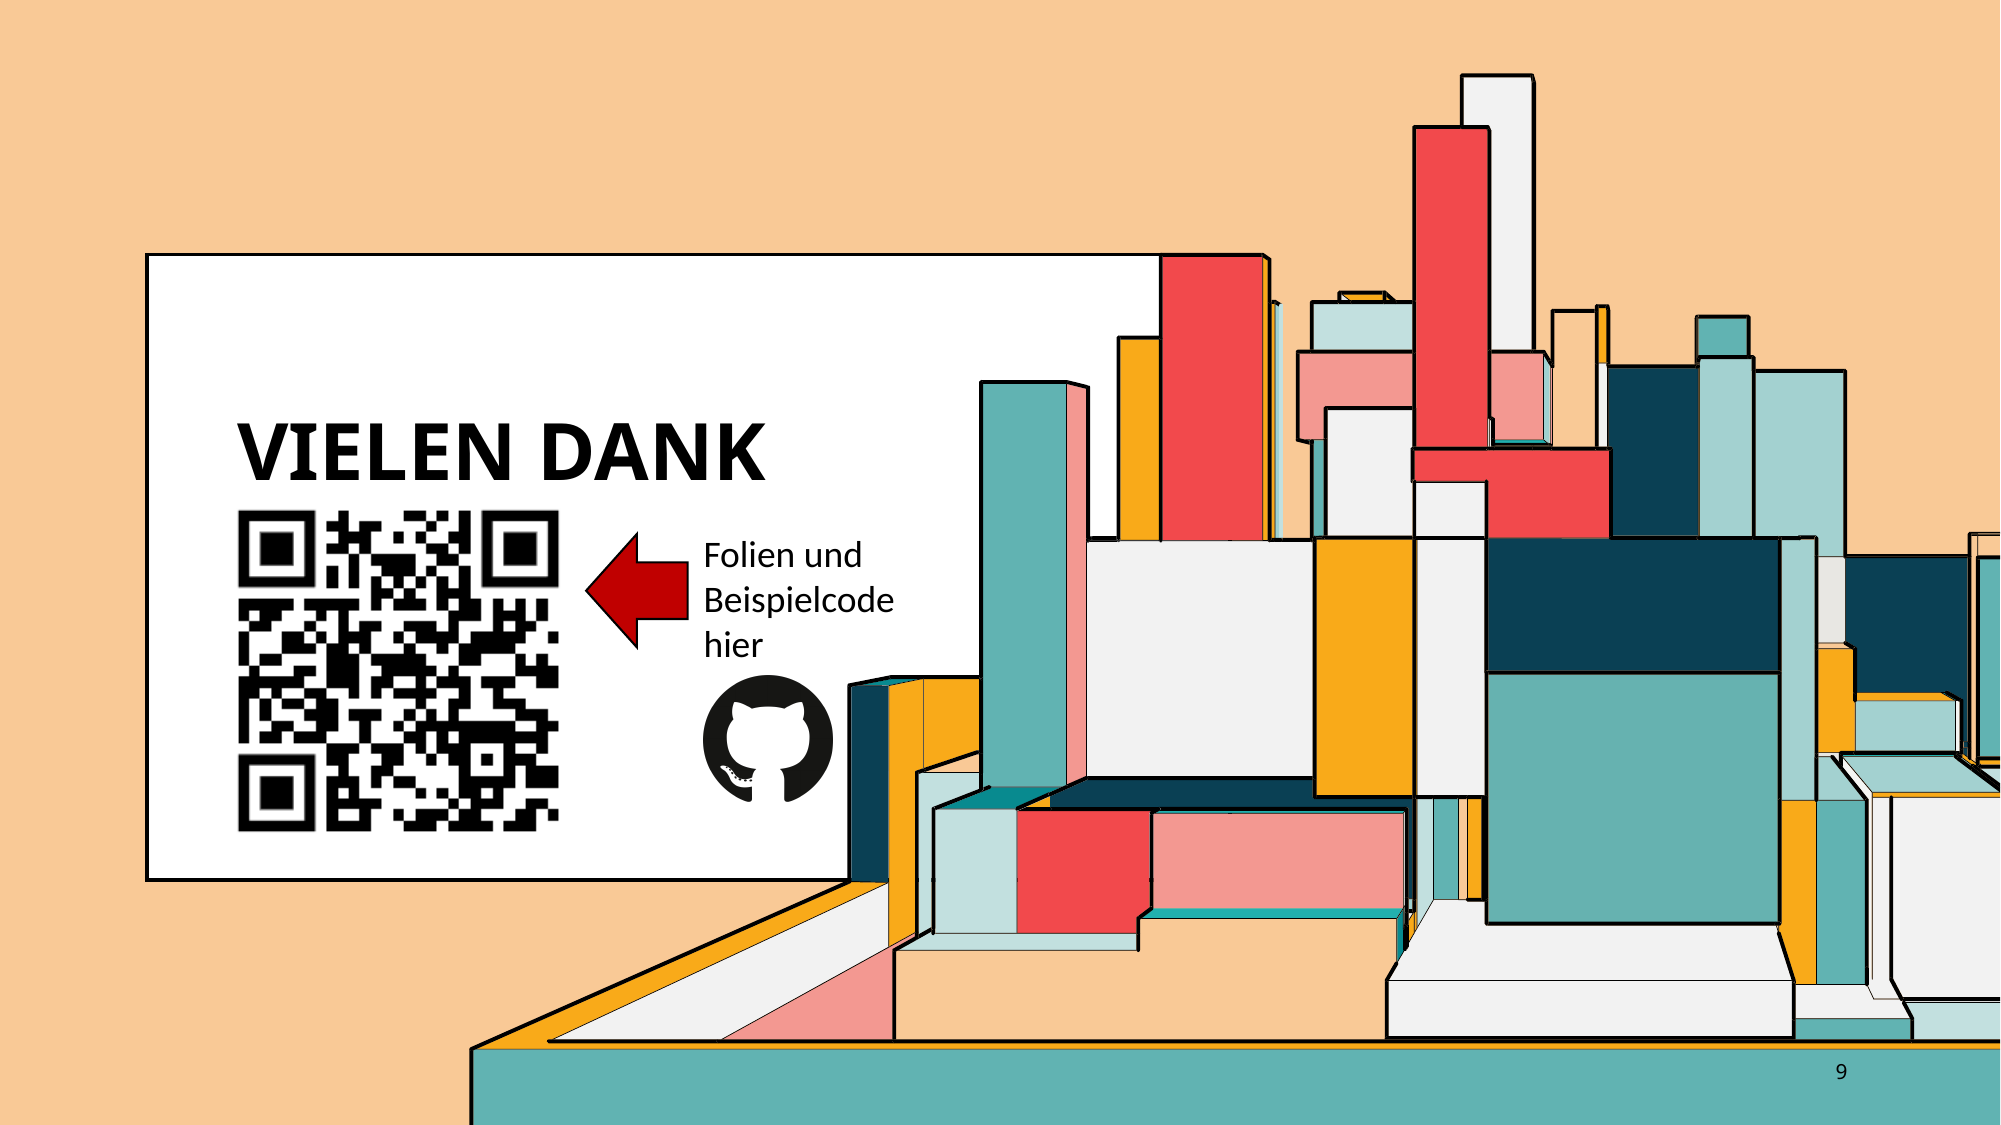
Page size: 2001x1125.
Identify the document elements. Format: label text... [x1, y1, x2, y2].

title VIELEN DANK [221, 288, 929, 506]
text_box 9 [1412, 1042, 1863, 1103]
picture [230, 496, 578, 842]
text_box Folien und Beispielcode hier [688, 522, 911, 673]
text_box [584, 531, 689, 651]
picture [703, 675, 833, 802]
